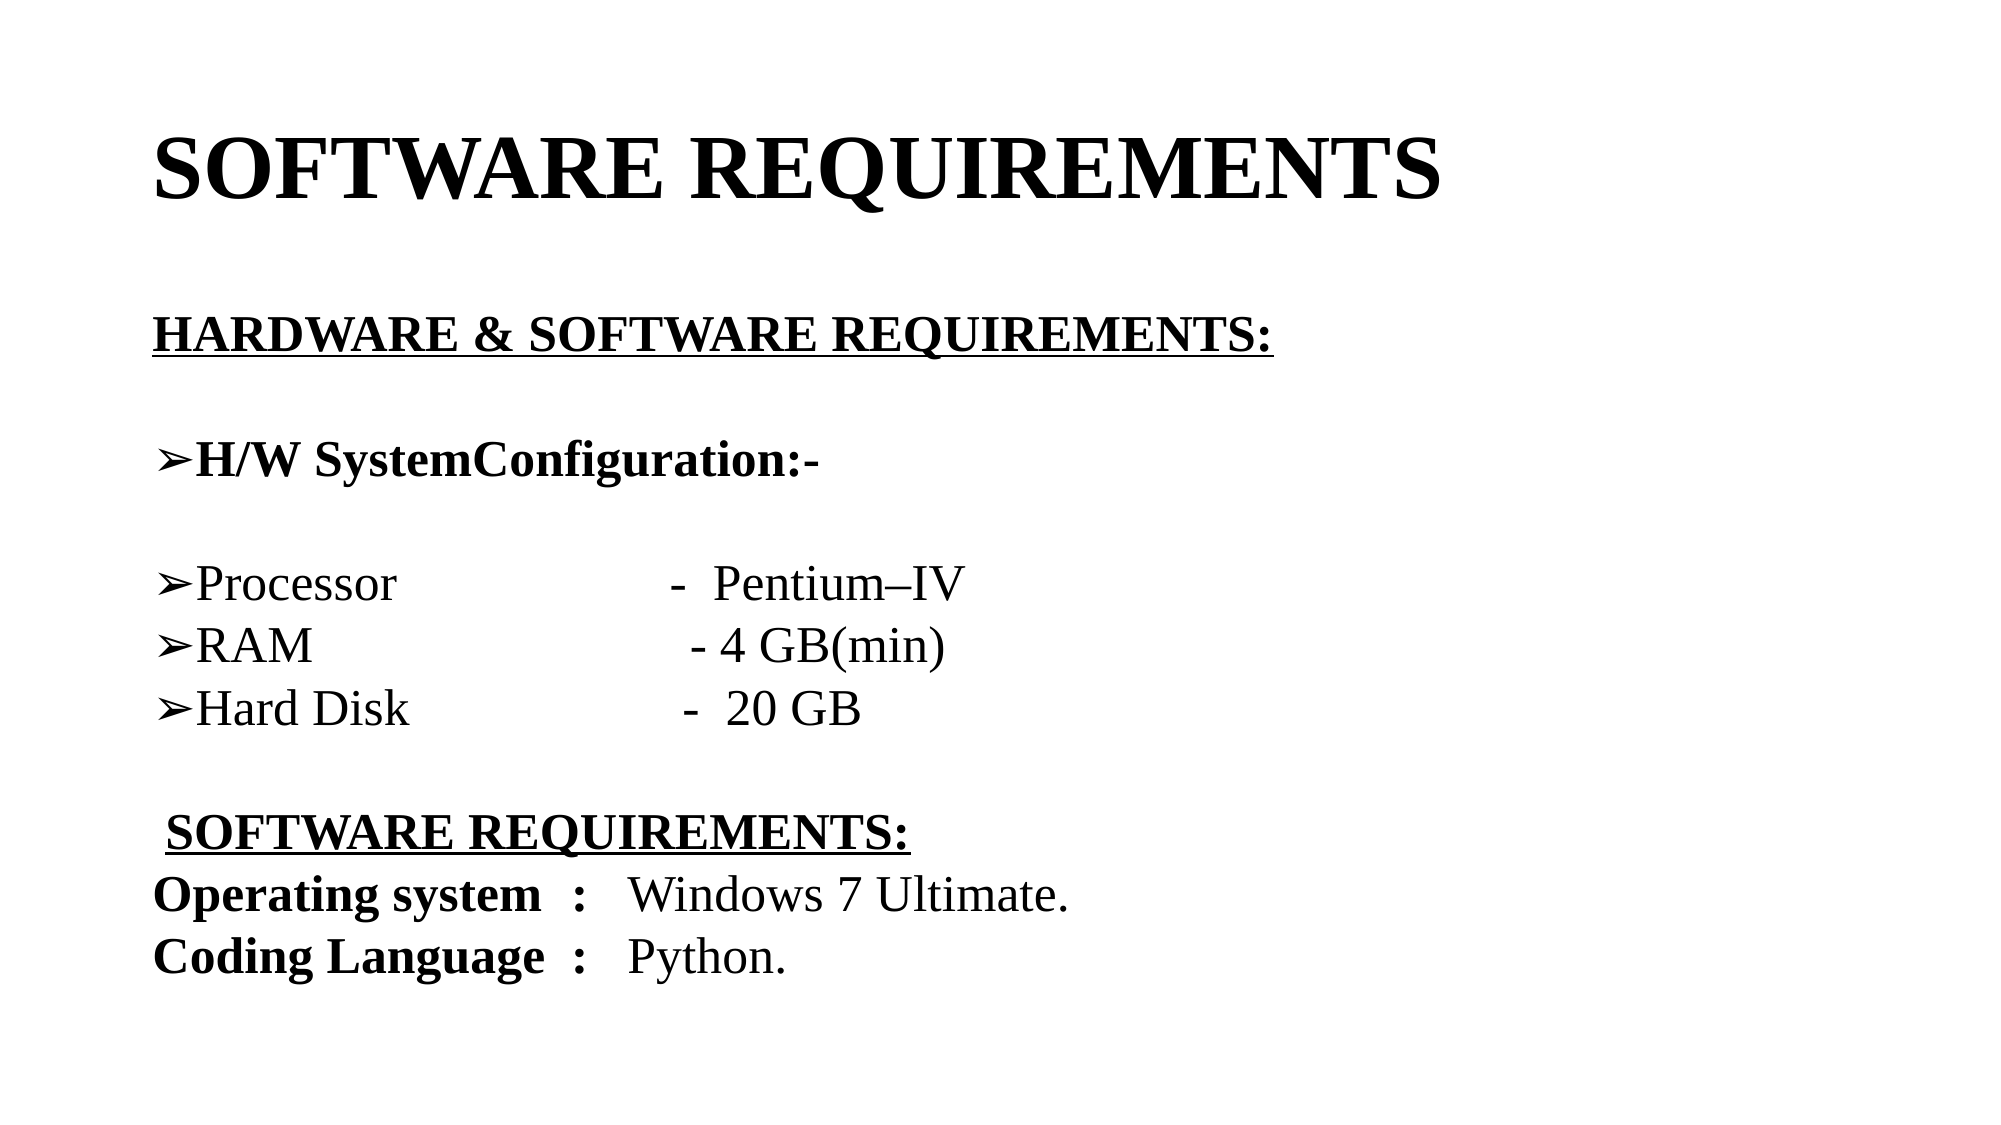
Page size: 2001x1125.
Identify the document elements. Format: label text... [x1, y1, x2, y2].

list HARDWARE & SOFTWARE REQUIREMENTS: ➢H/W SystemConfiguration:- ➢Processor - Pentium–IV ➢RAM - 4 GB(min) ➢Hard Disk - 20 GB SOFTWARE REQUIREMENTS: Operating system : Windows 7 Ultimate. Coding Language : Python. [137, 299, 1863, 1014]
title SOFTWARE REQUIREMENTS [137, 59, 1863, 278]
